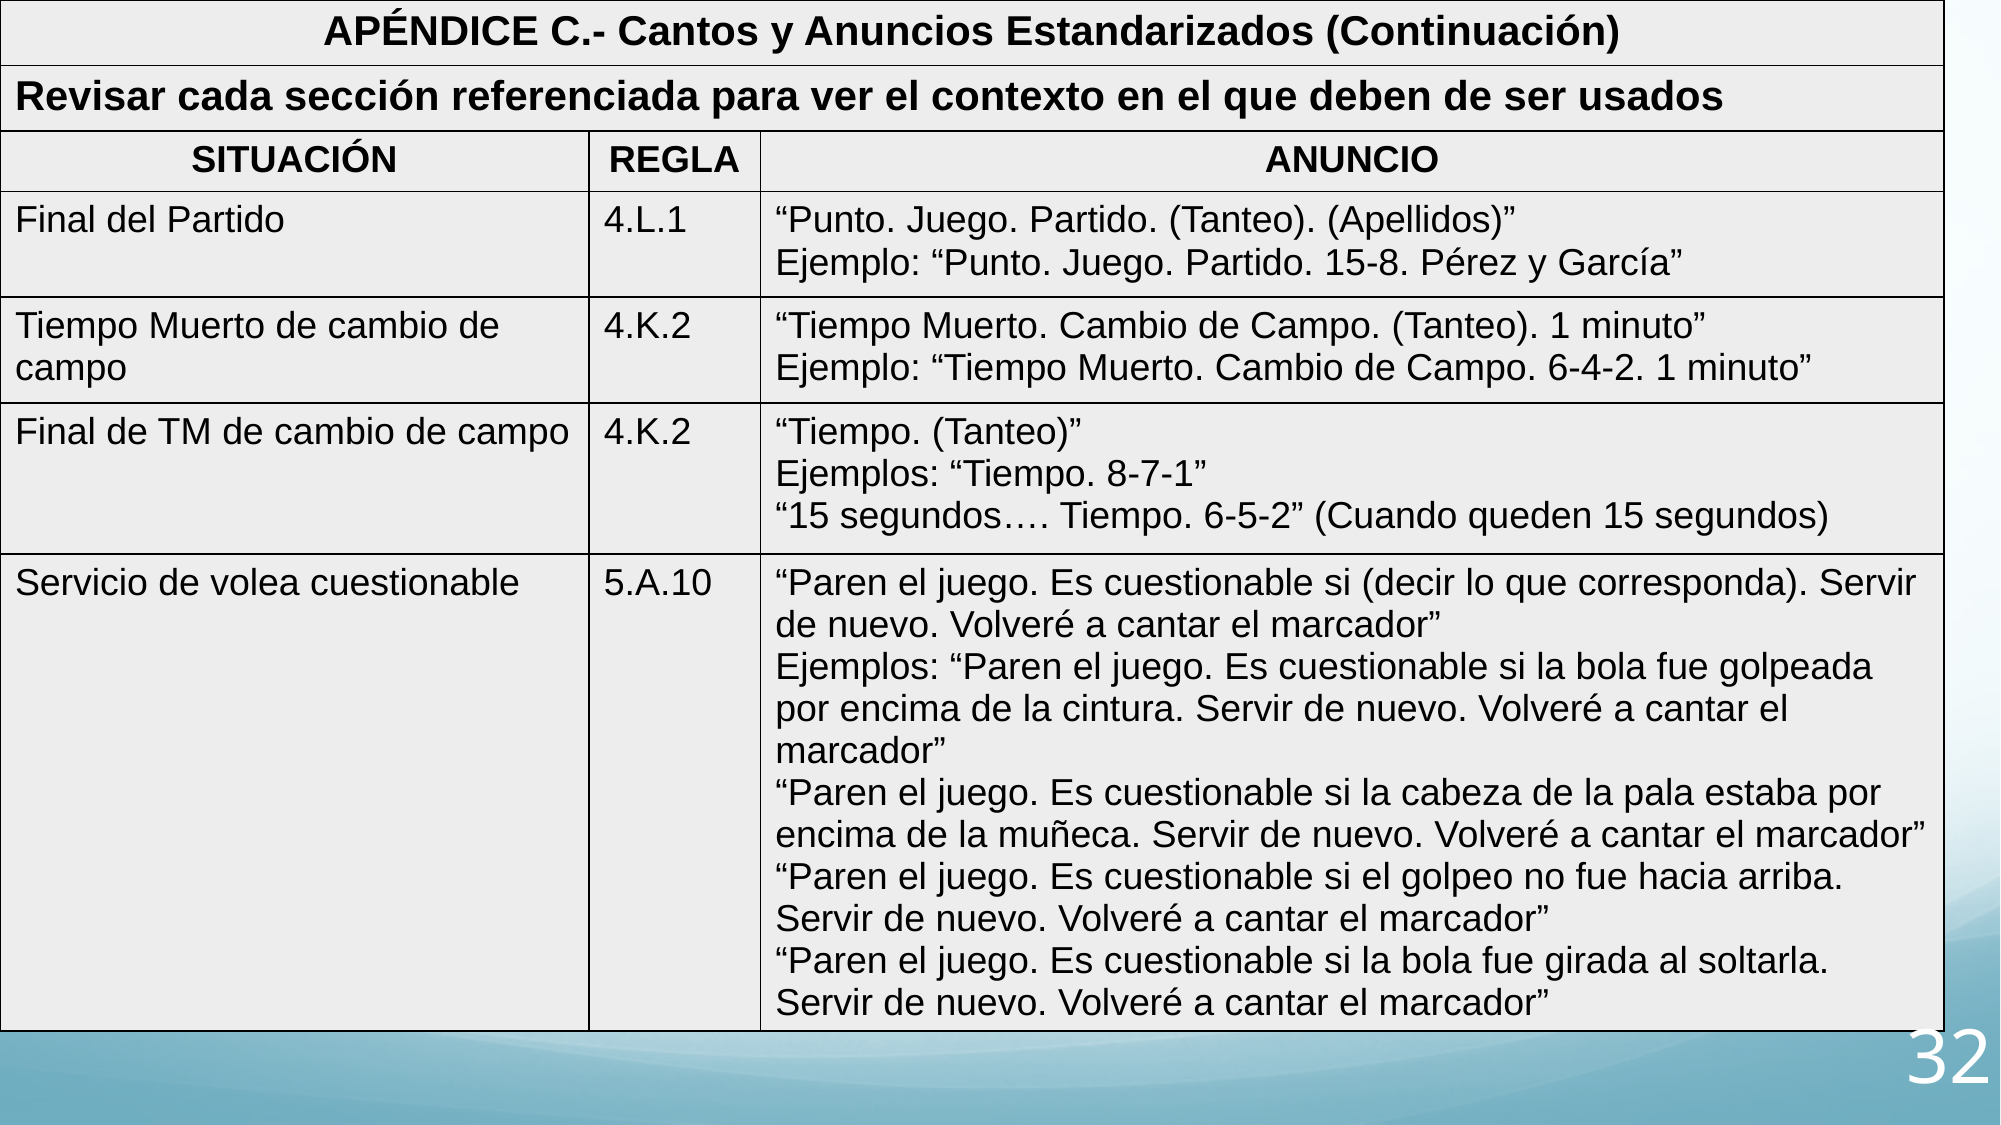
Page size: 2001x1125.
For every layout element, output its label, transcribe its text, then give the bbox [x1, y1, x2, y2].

table_cell 4.K.2 [590, 298, 760, 402]
slide_number 32 [1843, 1007, 2000, 1112]
table_cell Final de TM de cambio de campo [1, 404, 588, 553]
table_cell “Paren el juego. Es cuestionable si (decir lo que corresponda). Servir de nuevo. Volveré a cantar el marcador” Ejemplos: “Paren el juego. Es cuestionable si la bola fue golpeada por encima de la cintura. Servir de nuevo. Volveré a cantar el marcador” “Paren el juego. Es cuestionable si la cabeza de la pala estaba por encima de la muñeca. Servir de nuevo. Volveré a cantar el marcador” “Paren el juego. Es cuestionable si el golpeo no fue hacia arriba. Servir de nuevo. Volveré a cantar el marcador” “Paren el juego. Es cuestionable si la bola fue girada al soltarla. Servir de nuevo. Volveré a cantar el marcador” [761, 555, 1943, 1030]
table_cell ANUNCIO [761, 132, 1943, 191]
table_cell 4.K.2 [590, 404, 760, 553]
table_cell 5.A.10 [590, 555, 760, 1030]
table_header APÉNDICE C.- Cantos y Anuncios Estandarizados (Continuación) [1, 1, 1943, 65]
table_cell Final del Partido [1, 192, 588, 296]
table_cell “Tiempo. (Tanteo)” Ejemplos: “Tiempo. 8-7-1” “15 segundos…. Tiempo. 6-5-2” (Cuando queden 15 segundos) [761, 404, 1943, 553]
table_cell Tiempo Muerto de cambio de campo [1, 298, 588, 402]
table_cell Revisar cada sección referenciada para ver el contexto en el que deben de ser usados [1, 66, 1943, 130]
table_cell REGLA [590, 132, 760, 191]
picture [0, 0, 2001, 1125]
table_cell “Tiempo Muerto. Cambio de Campo. (Tanteo). 1 minuto” Ejemplo: “Tiempo Muerto. Cambio de Campo. 6-4-2. 1 minuto” [761, 298, 1943, 402]
table_cell SITUACIÓN [1, 132, 588, 191]
table_cell 4.L.1 [590, 192, 760, 296]
table_cell “Punto. Juego. Partido. (Tanteo). (Apellidos)” Ejemplo: “Punto. Juego. Partido. 15-8. Pérez y García” [761, 192, 1943, 296]
table_cell Servicio de volea cuestionable [1, 555, 588, 1030]
